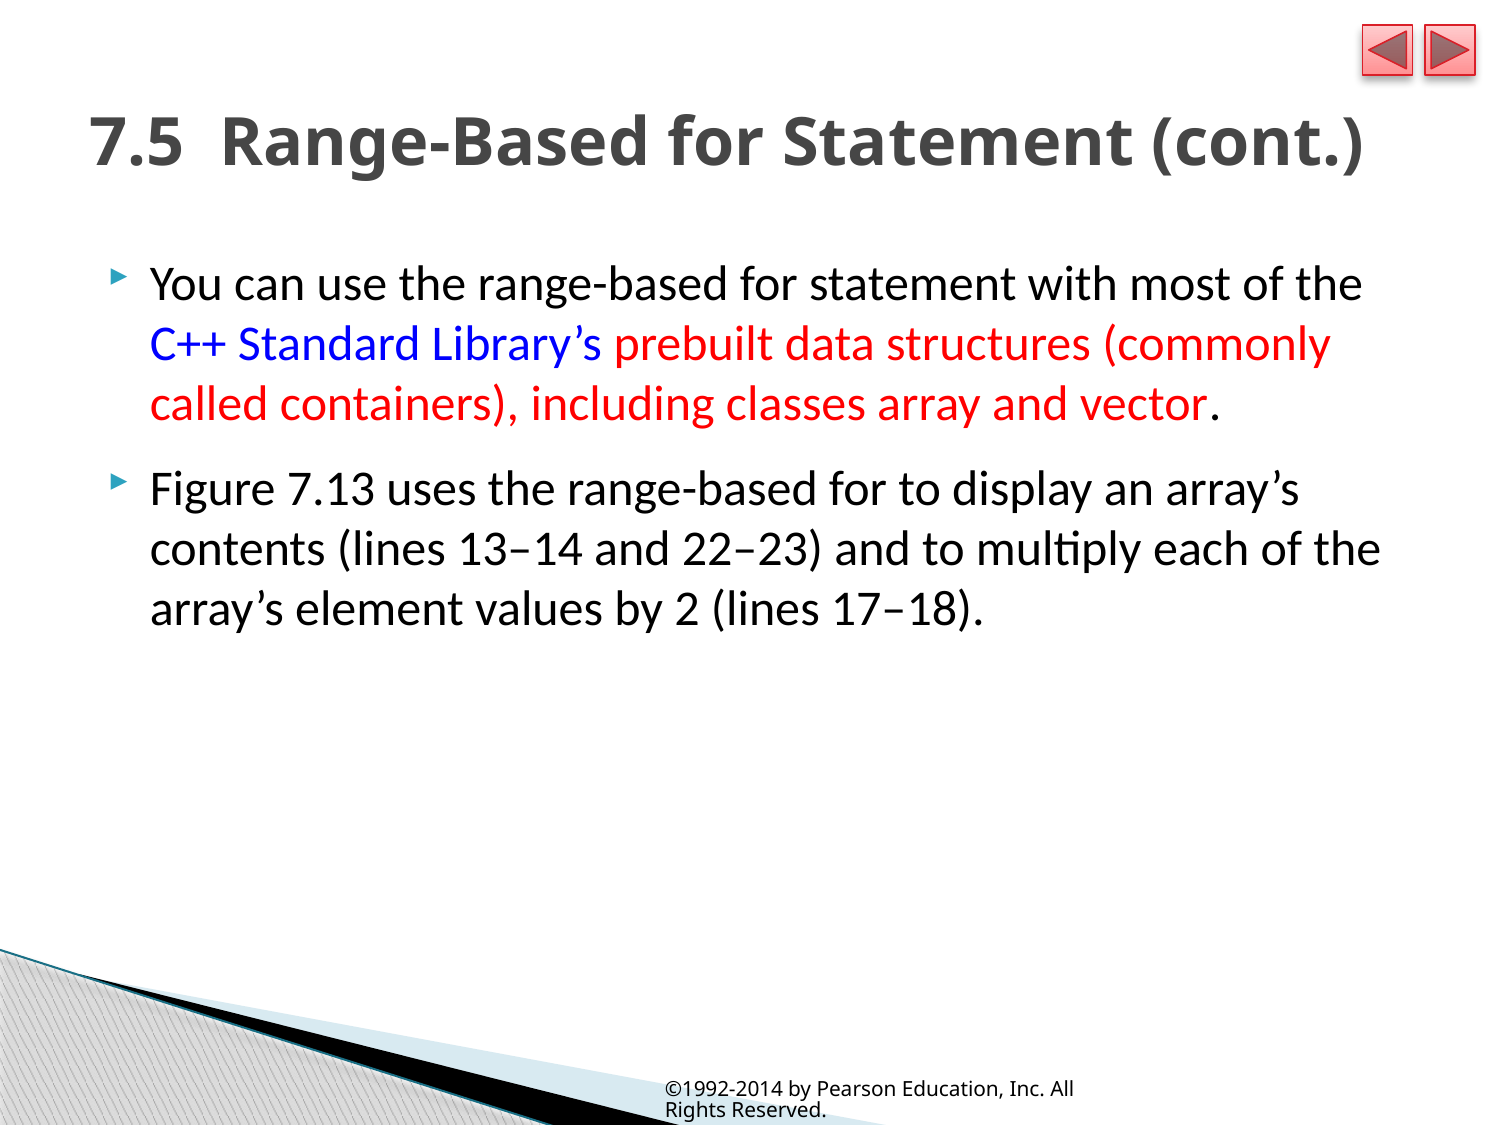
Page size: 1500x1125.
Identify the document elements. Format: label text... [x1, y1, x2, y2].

list You can use the range-based for statement with most of the C++ Standard Library’s prebuilt data structures (commonly called containers), including classes array and vector. Figure 7.13 uses the range-based for to display an array’s contents (lines 13–14 and 22–23) and to multiply each of the array’s element values by 2 (lines 17–18). [75, 242, 1425, 986]
footer ©1992-2014 by Pearson Education, Inc. All Rights Reserved. [650, 1051, 1105, 1112]
title 7.5 Range-Based for Statement (cont.) [75, 45, 1425, 233]
